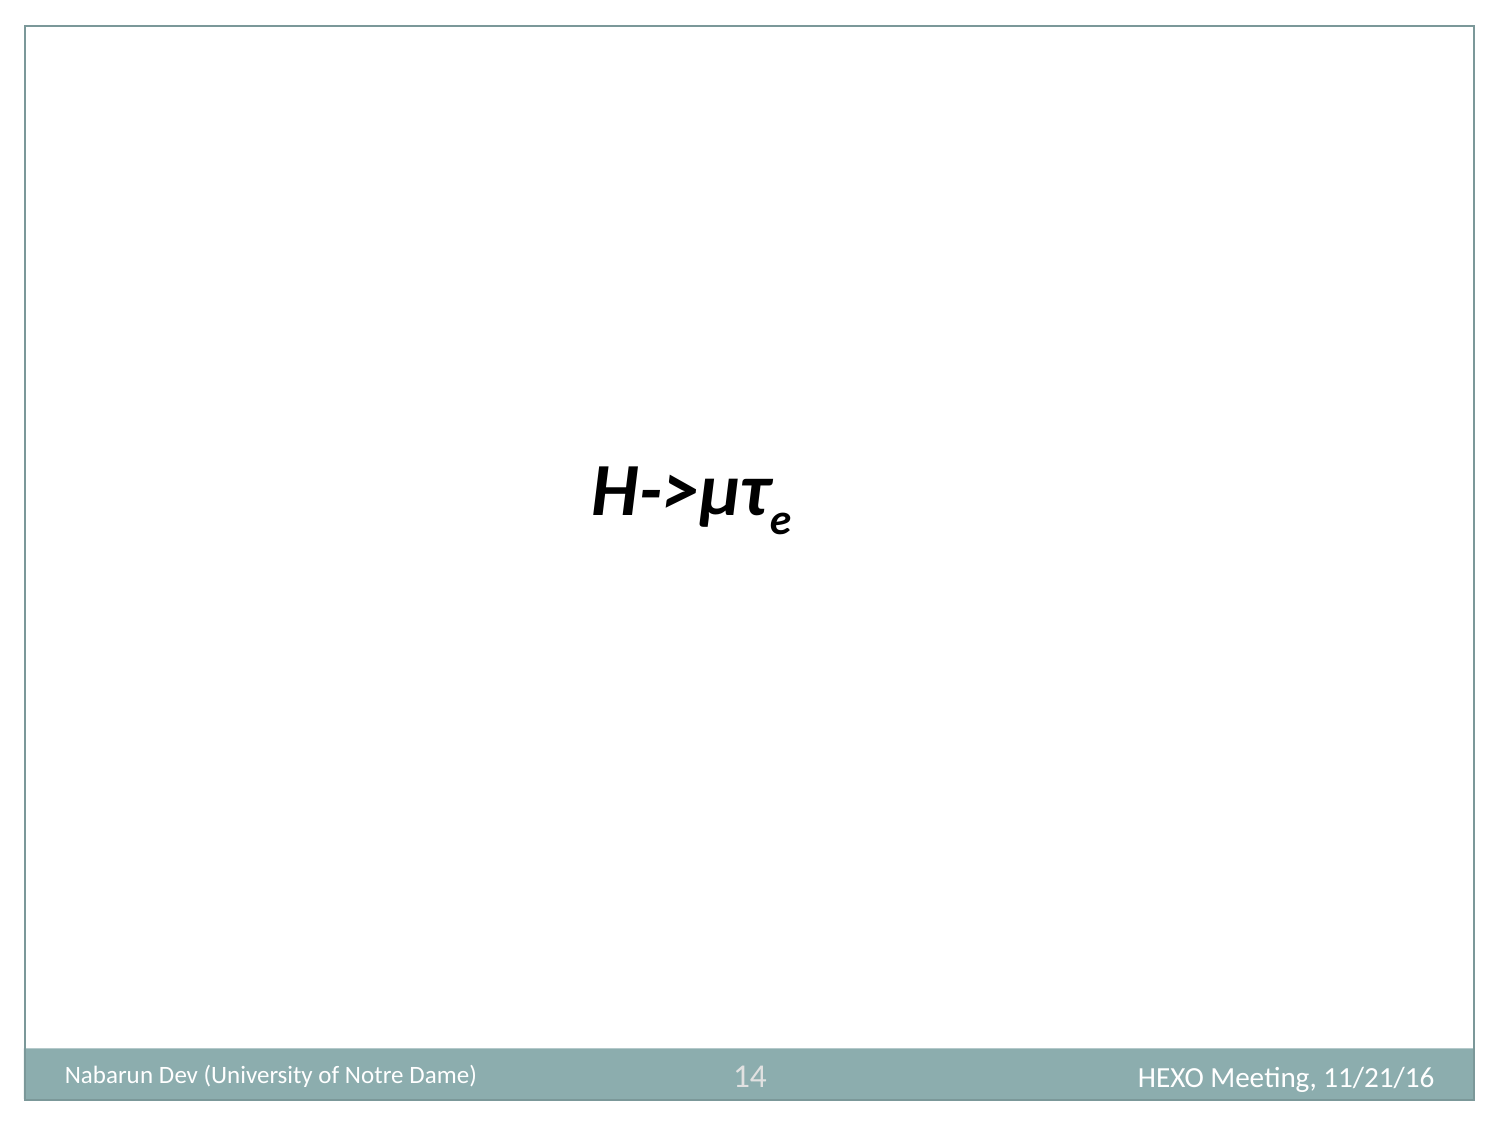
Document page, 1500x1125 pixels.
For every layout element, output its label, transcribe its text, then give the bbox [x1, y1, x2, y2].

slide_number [950, 1050, 1450, 1111]
footer Nabarun Dev (University of Notre Dame) [50, 1051, 638, 1112]
slide_number 14 [699, 1037, 800, 1110]
text_box H->μτe [349, 433, 1051, 551]
